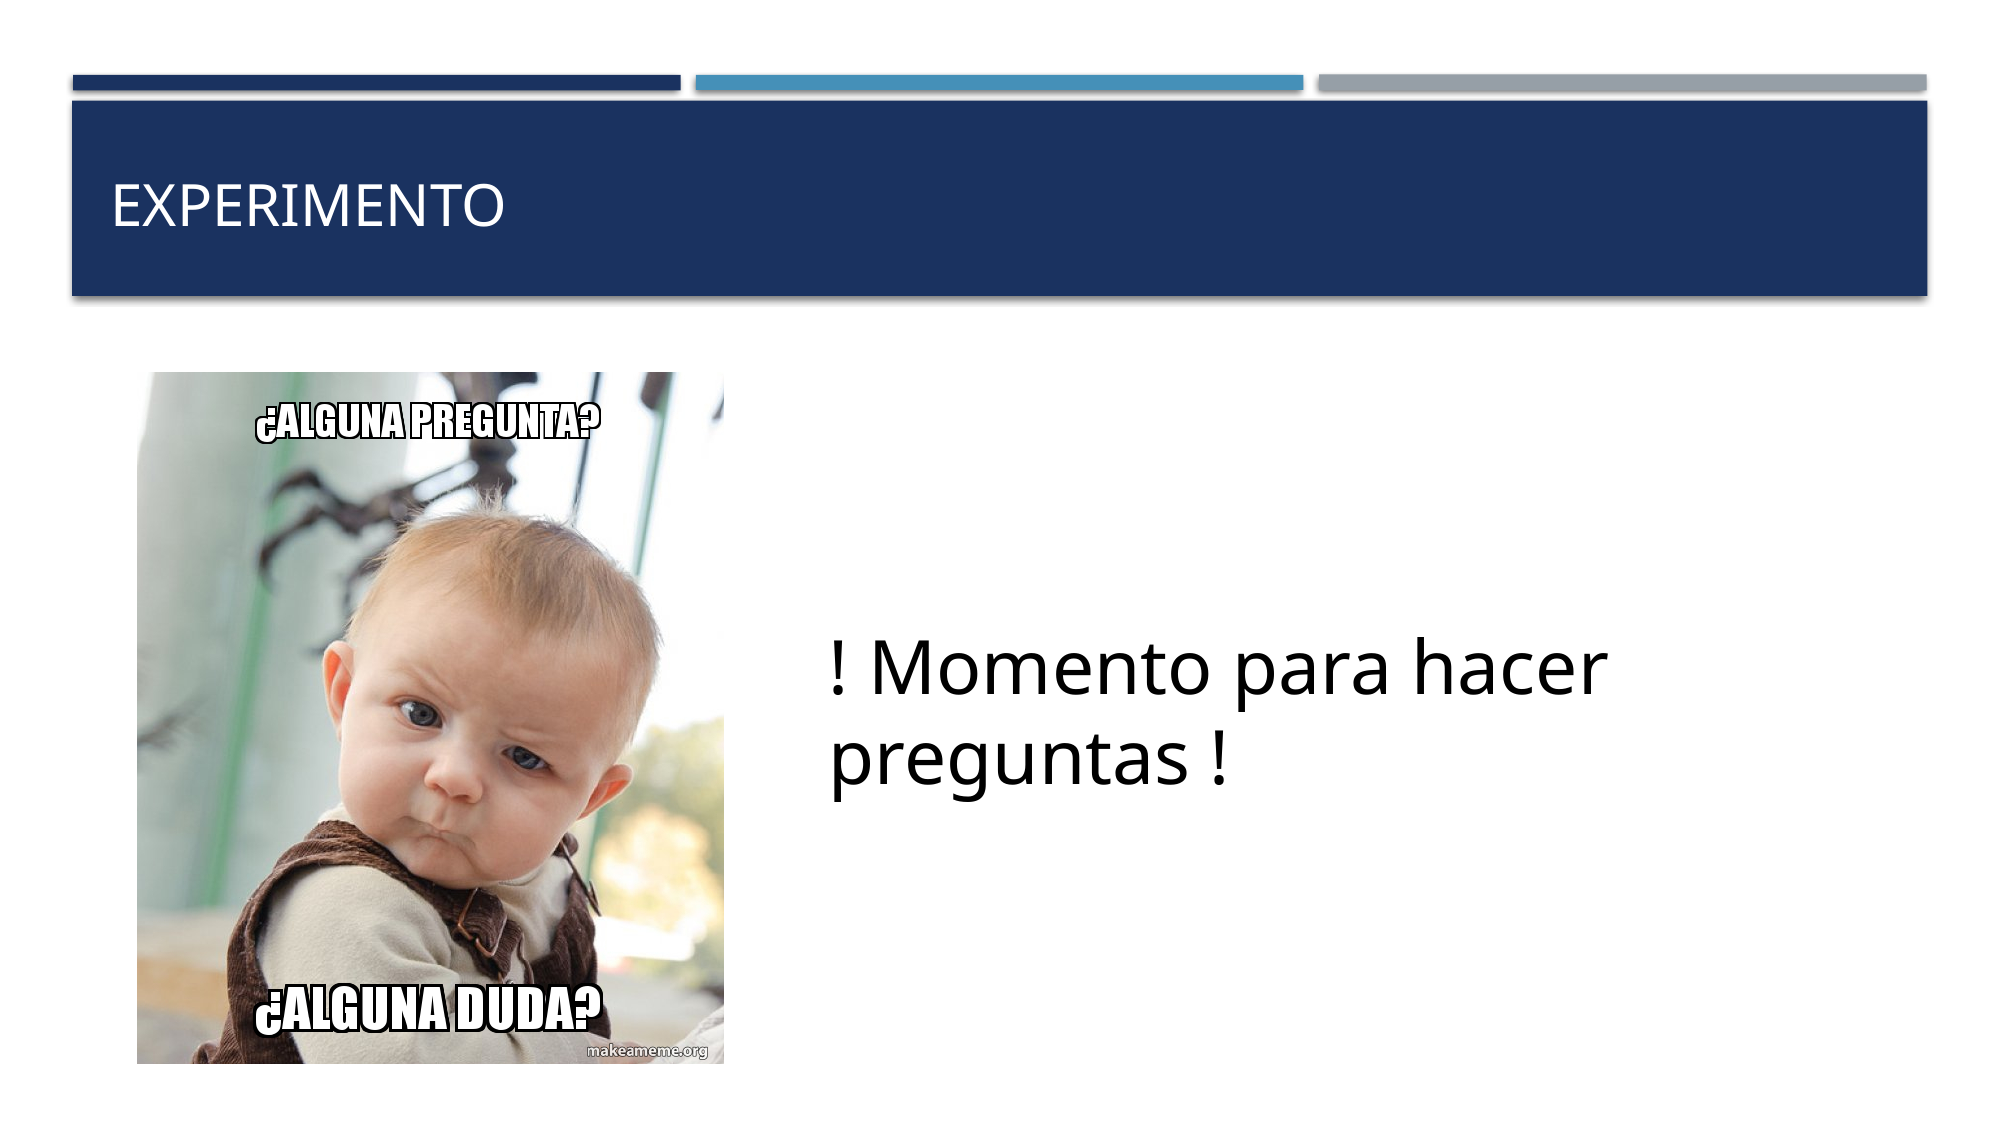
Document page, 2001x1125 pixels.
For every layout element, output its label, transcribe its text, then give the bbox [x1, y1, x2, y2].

text_box ! Momento para hacer preguntas ! [814, 611, 1925, 807]
title experimento [95, 115, 1905, 247]
picture [136, 372, 724, 1064]
